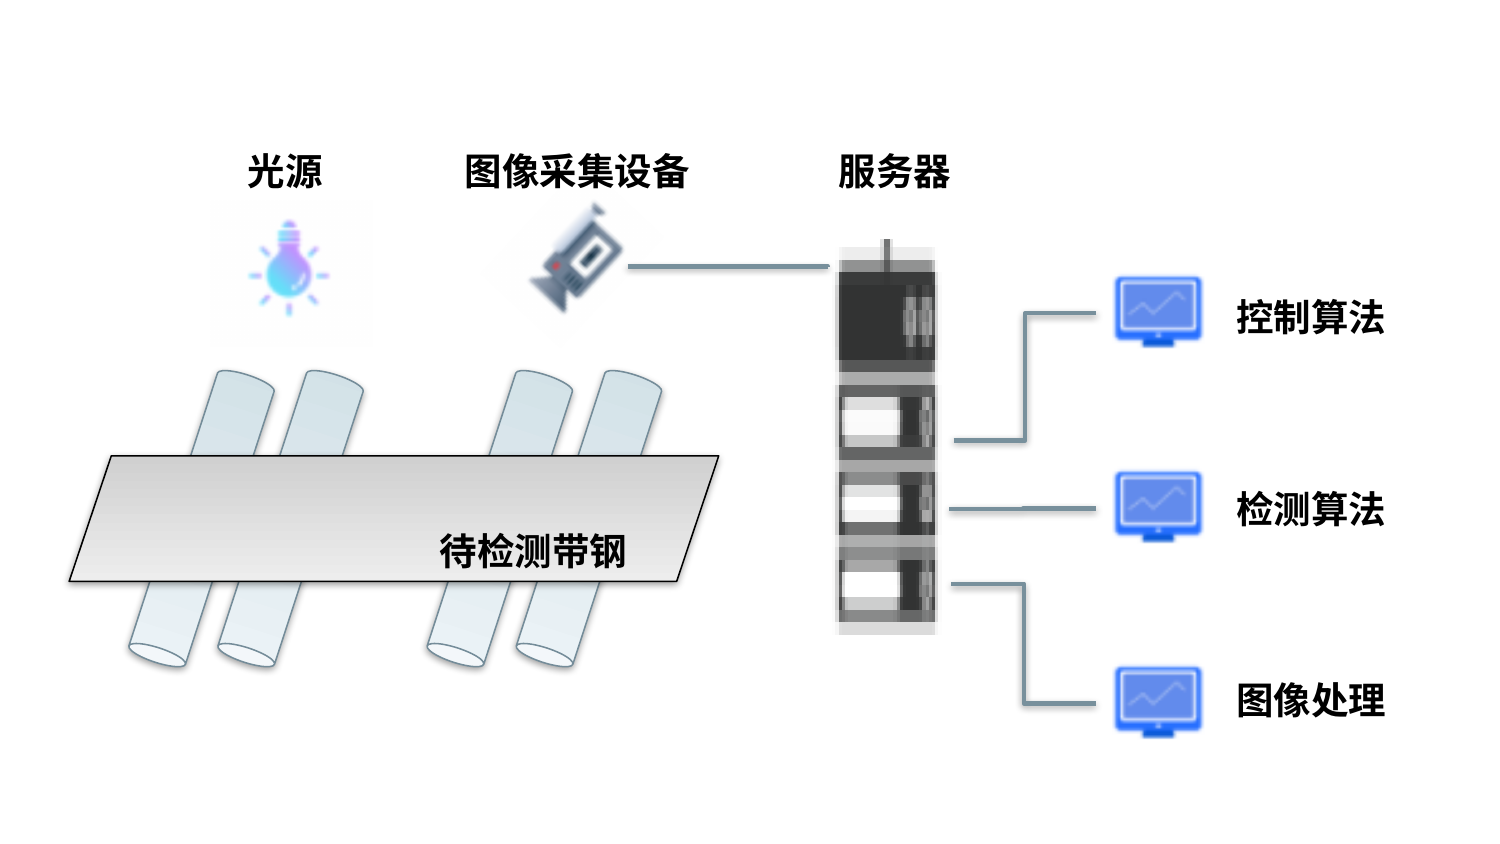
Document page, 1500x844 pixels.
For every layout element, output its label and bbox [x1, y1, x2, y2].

text_box [233, 140, 340, 200]
text_box [1222, 478, 1428, 538]
picture [1096, 260, 1222, 367]
text_box [429, 645, 482, 665]
text_box [450, 140, 714, 201]
picture [209, 200, 373, 348]
text_box [953, 313, 1097, 441]
text_box [518, 645, 571, 665]
text_box [68, 369, 720, 668]
text_box [951, 583, 1097, 704]
text_box [1222, 286, 1428, 347]
picture [482, 199, 662, 346]
picture [1096, 650, 1222, 757]
text_box [130, 645, 184, 665]
picture [1096, 455, 1222, 562]
text_box [219, 645, 273, 665]
text_box [823, 140, 986, 201]
picture [823, 239, 955, 698]
text_box [1222, 669, 1428, 730]
